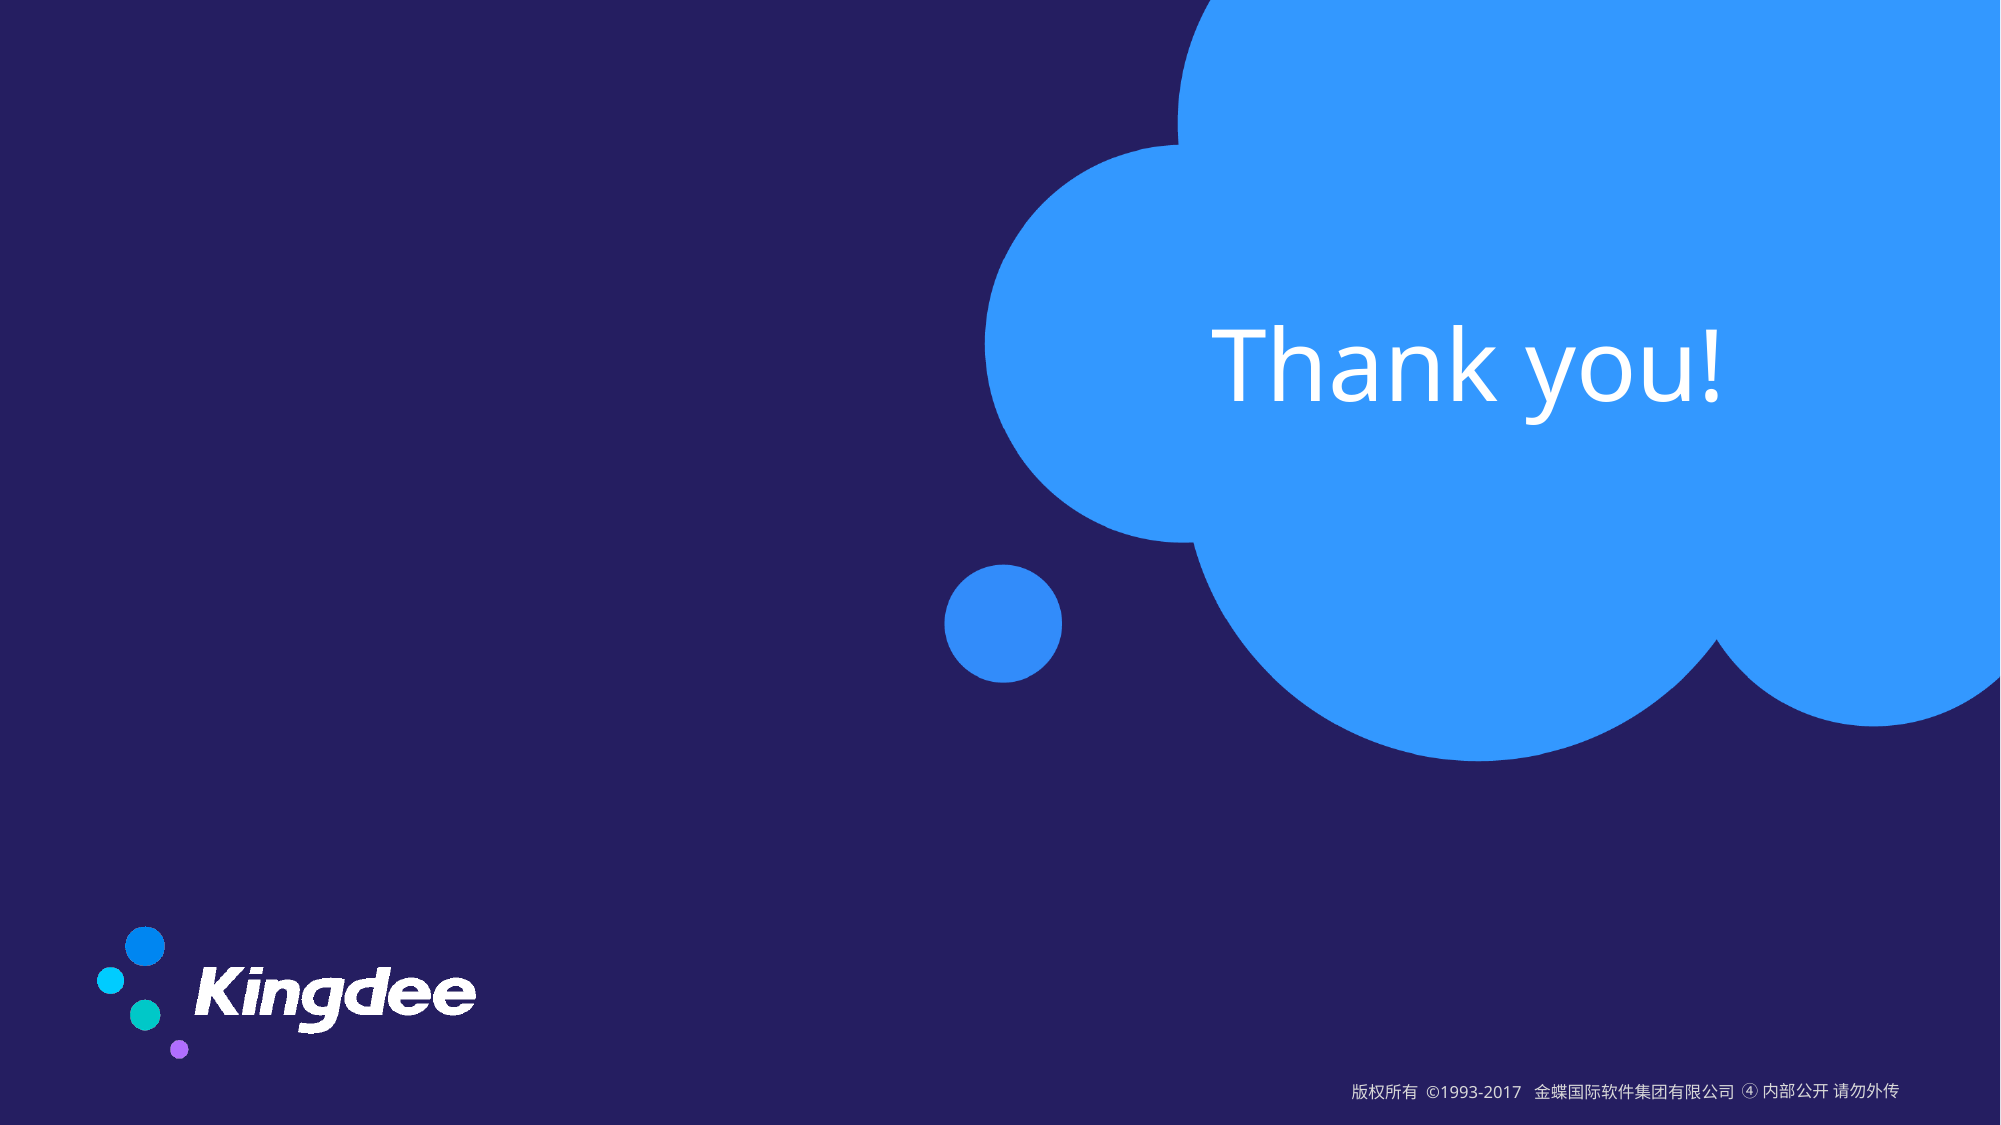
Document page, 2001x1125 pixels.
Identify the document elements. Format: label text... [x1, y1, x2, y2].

text_box Thank you! [1196, 294, 1741, 429]
picture [0, 0, 2001, 1125]
